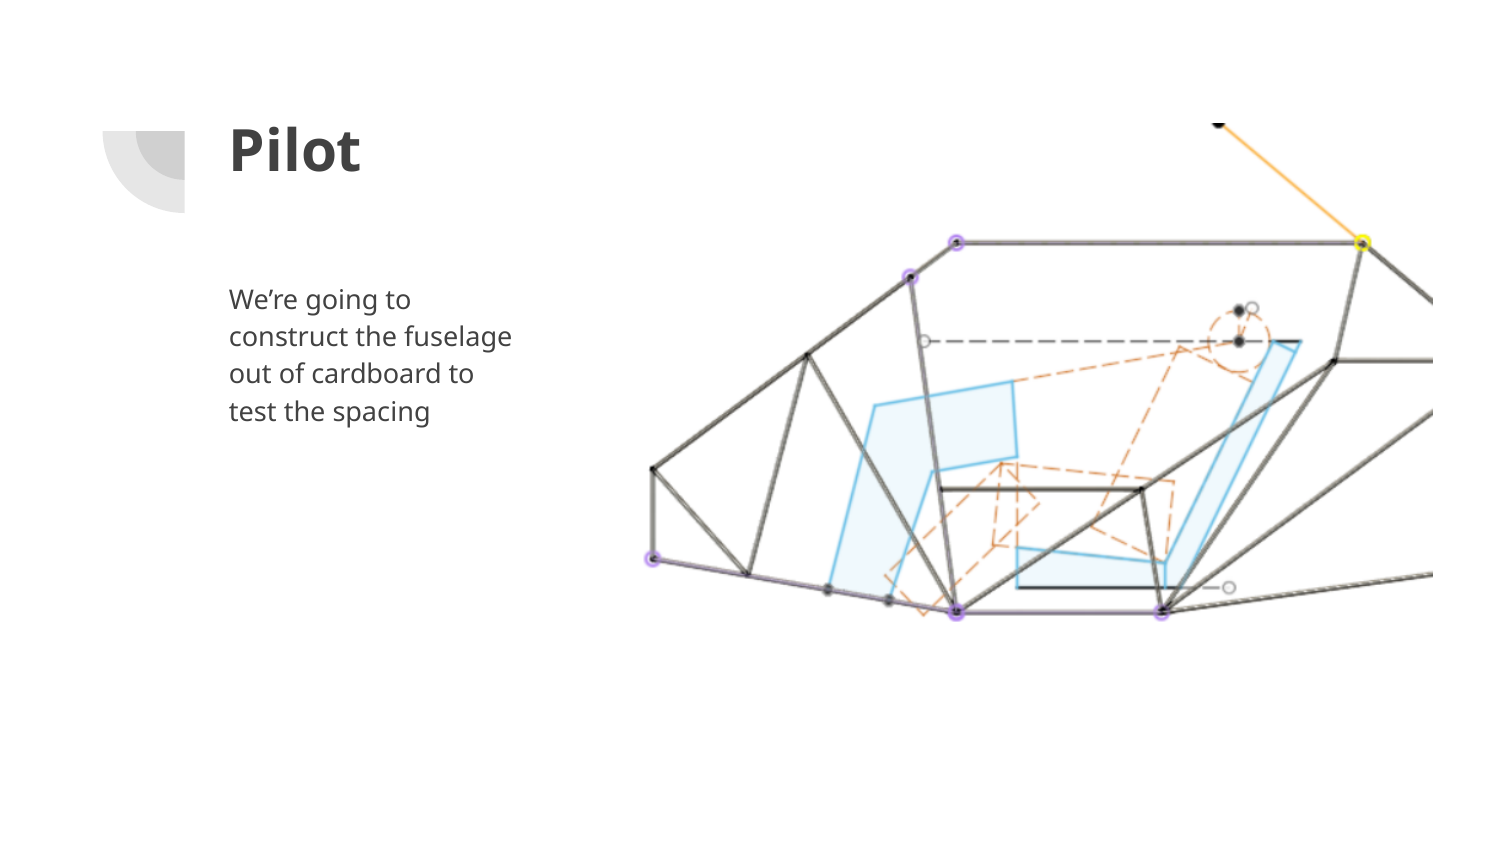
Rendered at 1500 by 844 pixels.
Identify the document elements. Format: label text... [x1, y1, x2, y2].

picture [533, 123, 1433, 757]
list We’re going to construct the fuselage out of cardboard to test the spacing [213, 262, 527, 680]
title Pilot [213, 98, 1368, 262]
